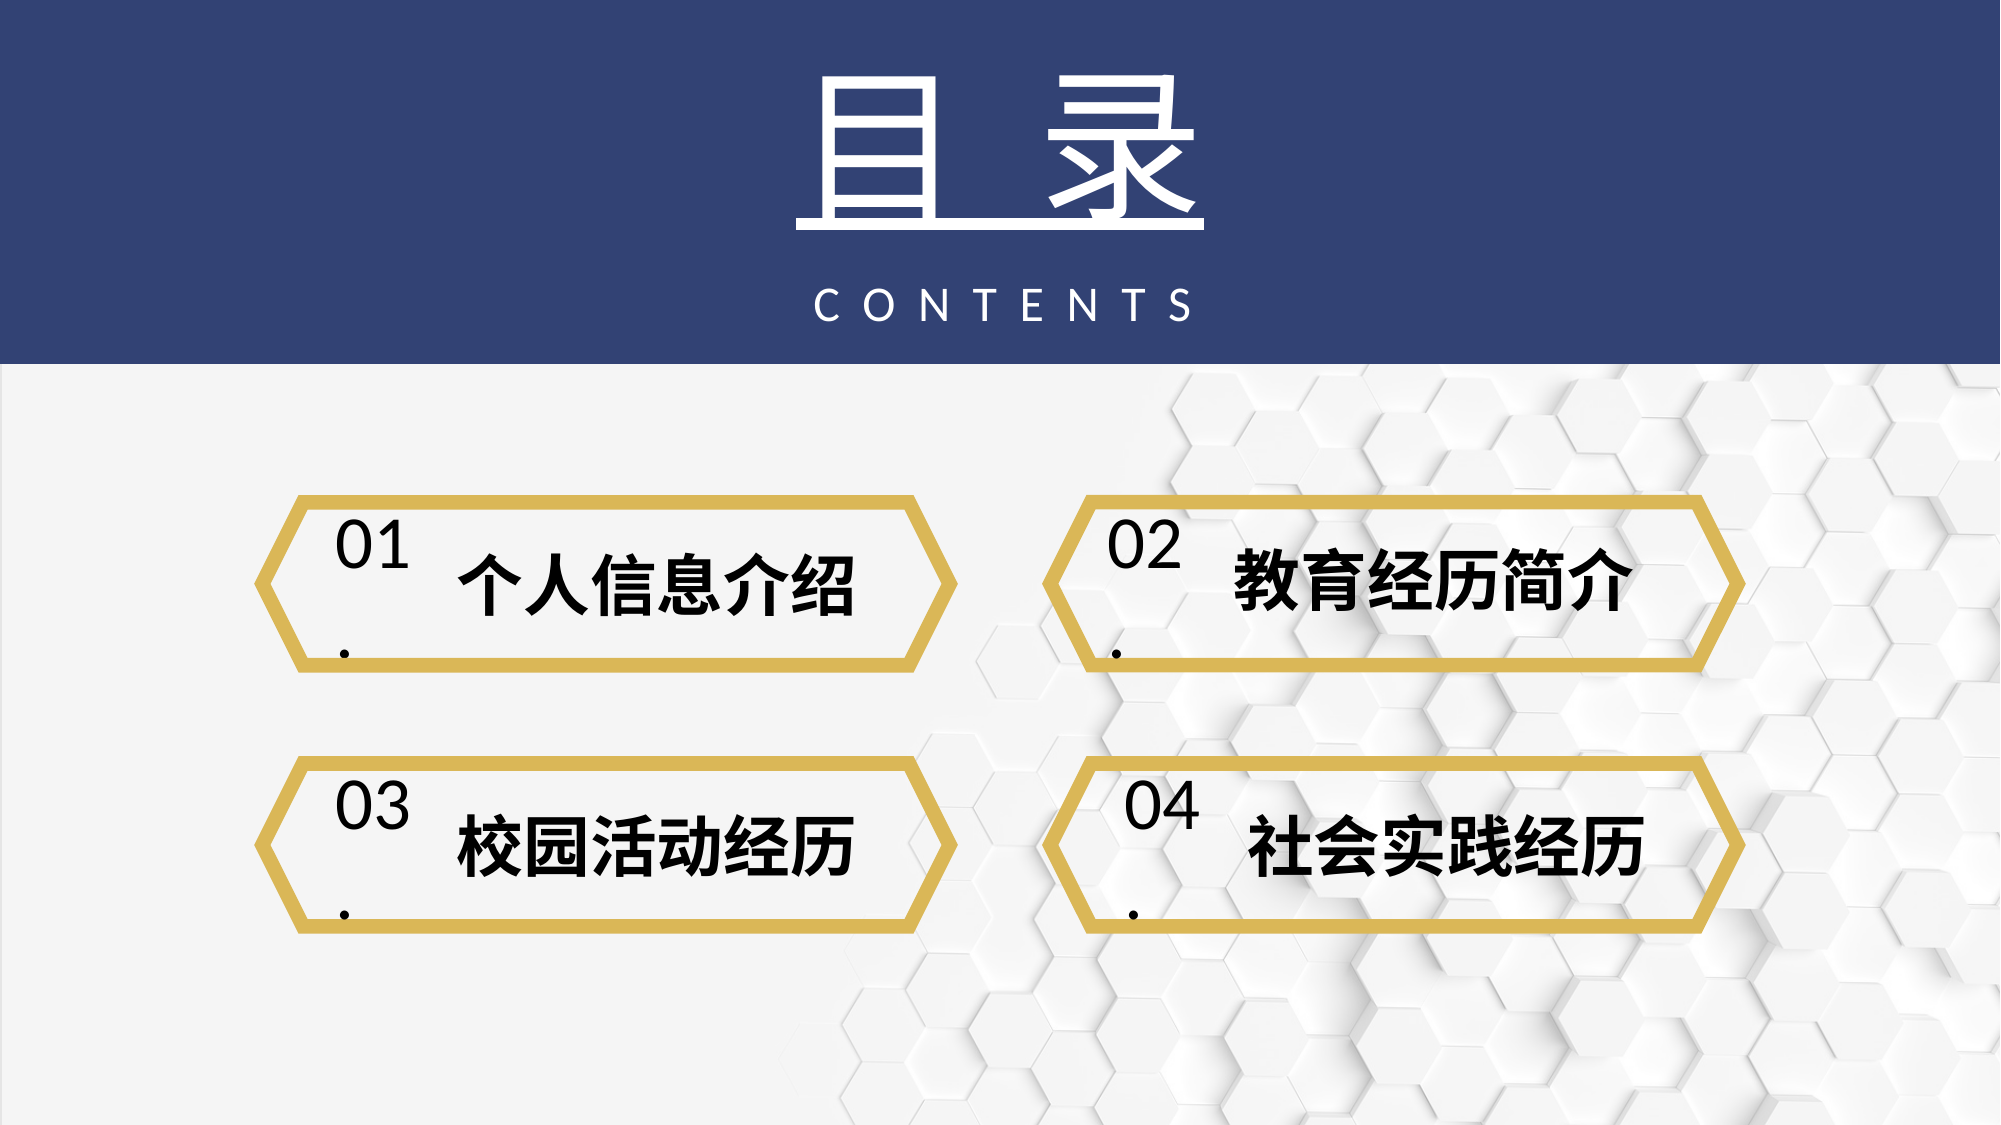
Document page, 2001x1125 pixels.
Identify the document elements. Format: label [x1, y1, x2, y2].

picture [0, 0, 2000, 1125]
text_box [320, 791, 892, 898]
text_box [1092, 530, 1696, 637]
text_box [1109, 791, 1679, 898]
text_box [320, 530, 892, 637]
